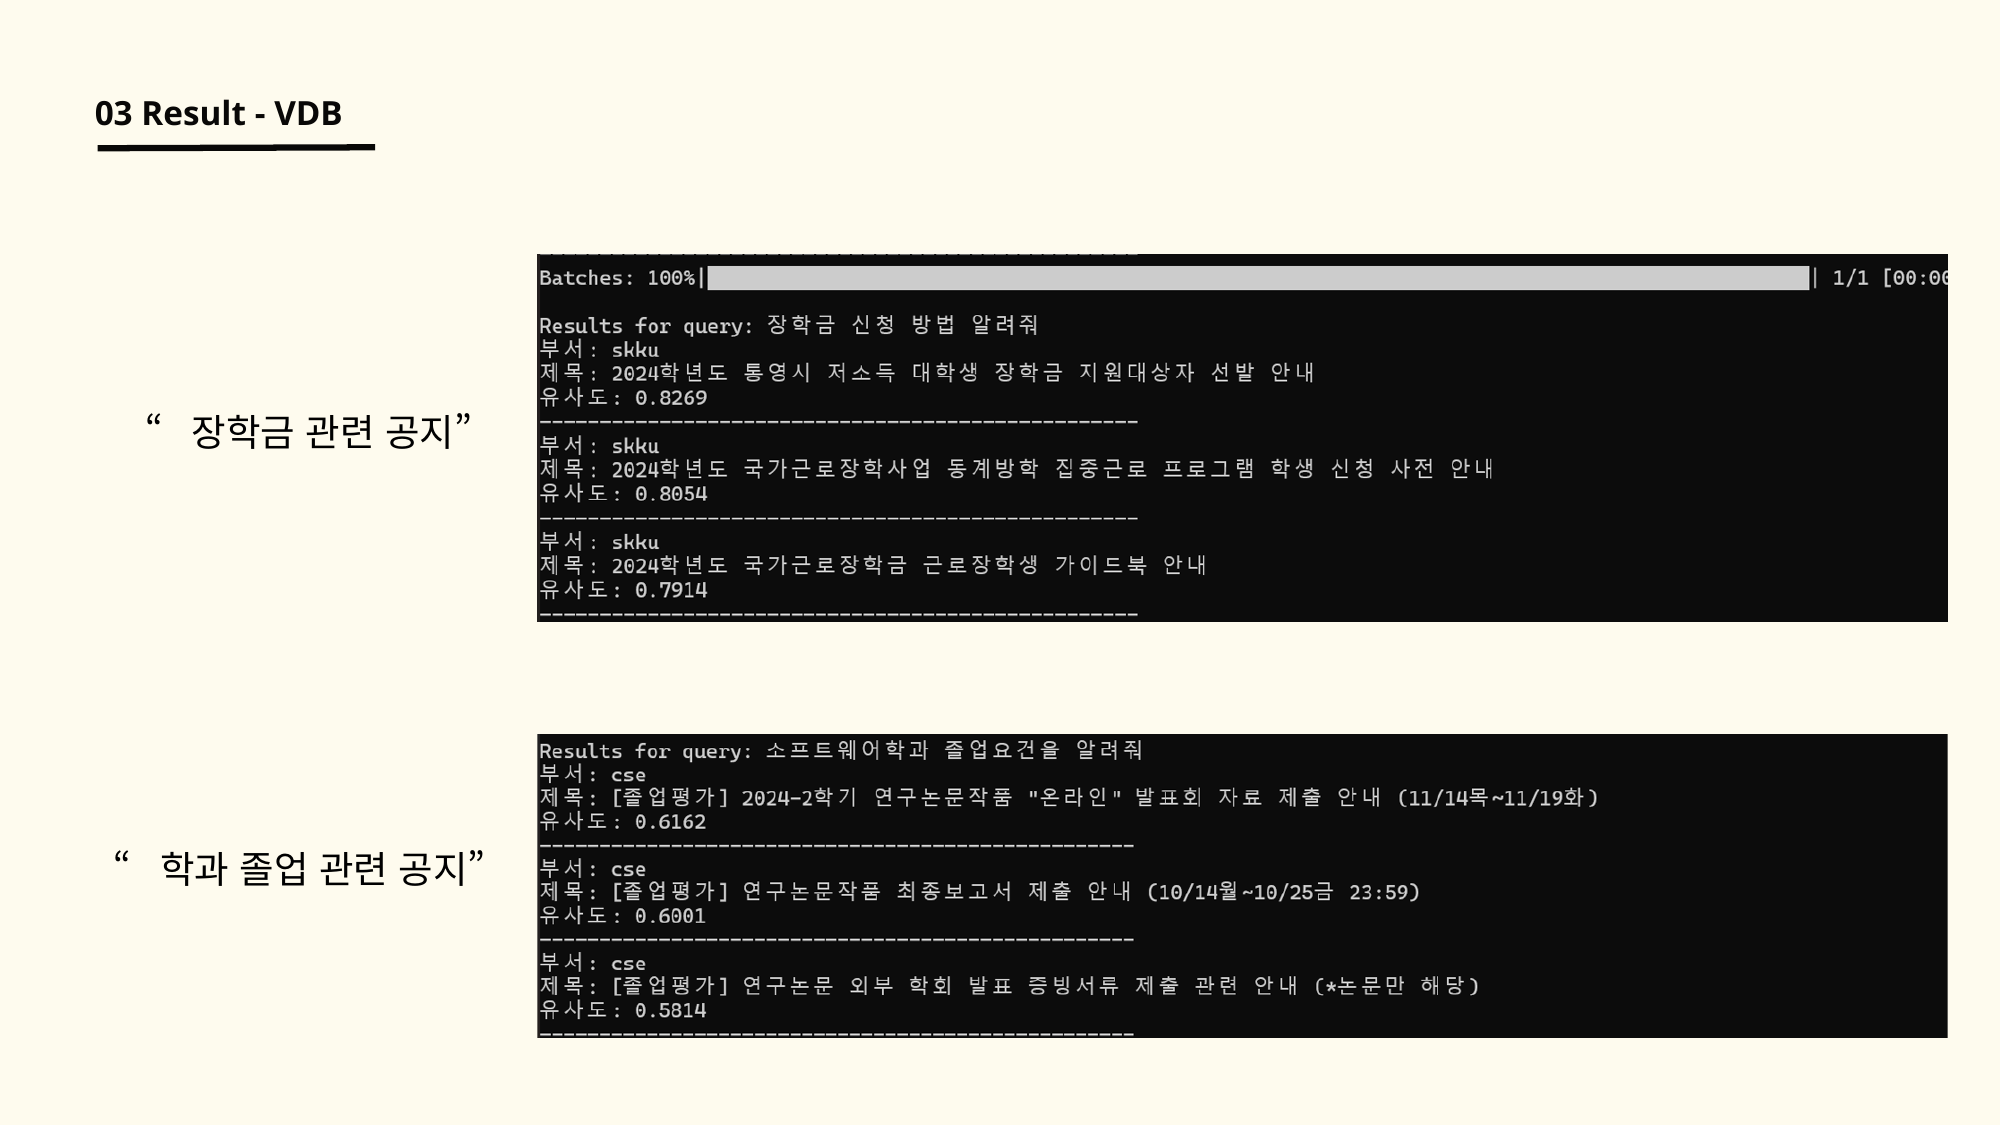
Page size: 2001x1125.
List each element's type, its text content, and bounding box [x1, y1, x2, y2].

text_box “학과 졸업 관련 공지” [99, 838, 502, 899]
picture [537, 254, 1948, 622]
text_box “장학금 관련 공지” [130, 402, 493, 462]
text_box 03 Result - VDB [94, 83, 423, 133]
picture [537, 733, 1948, 1038]
